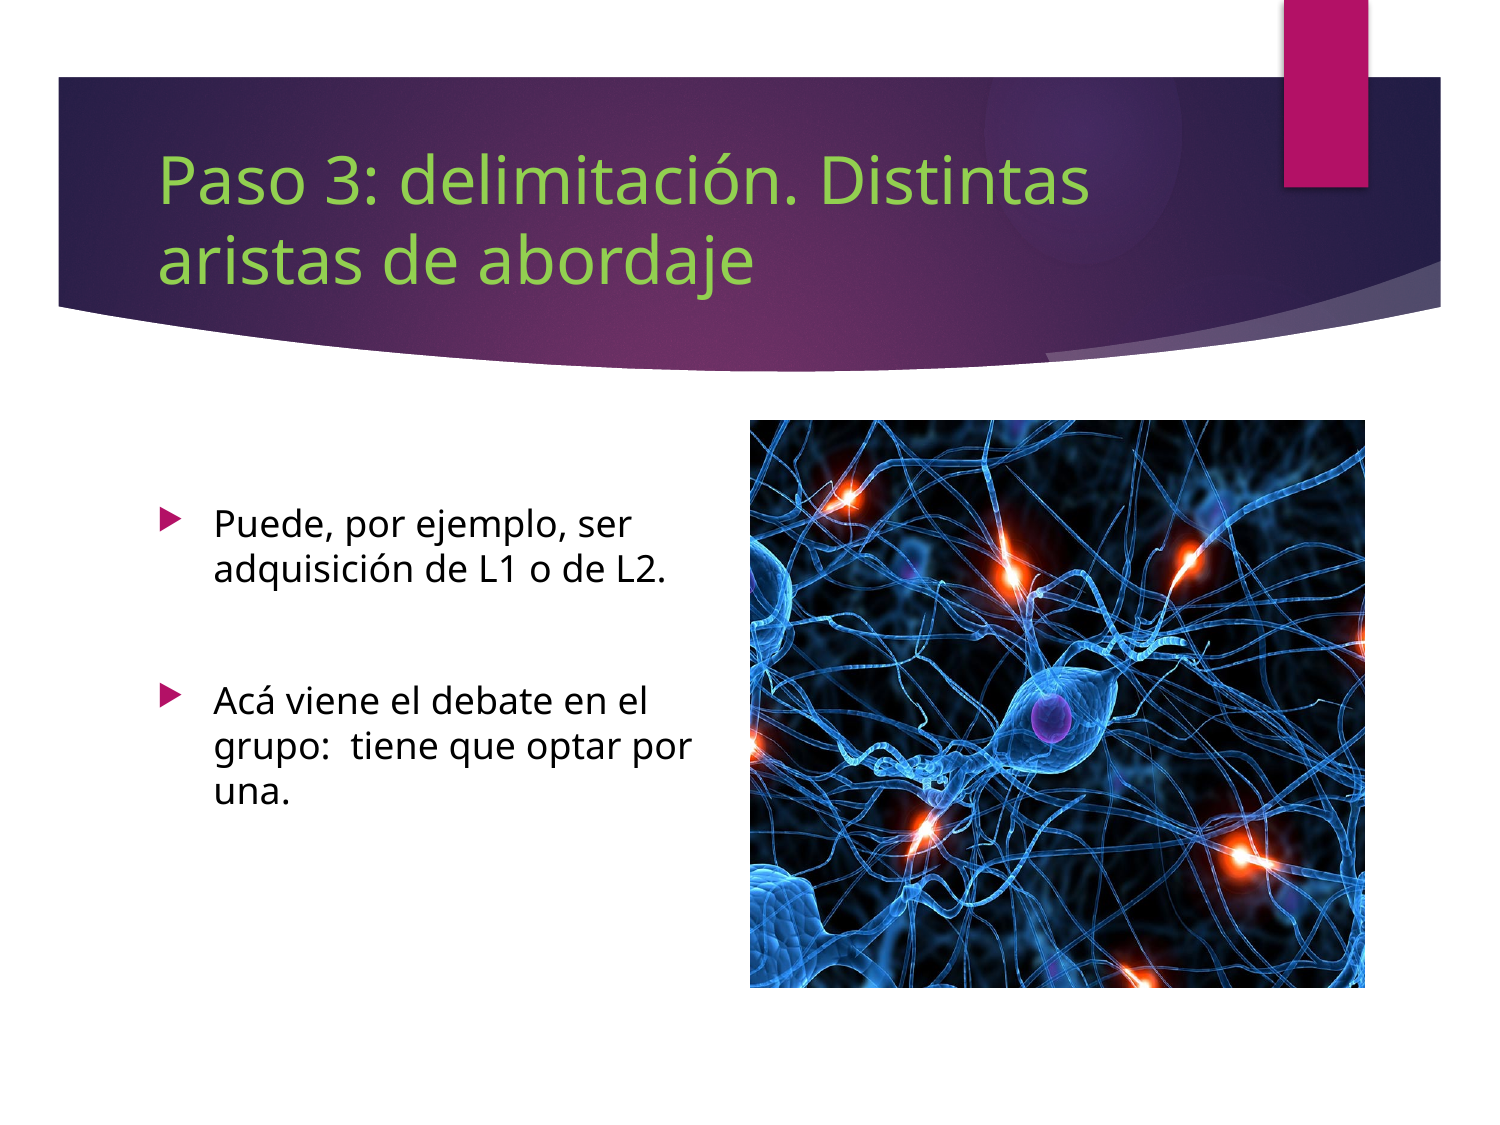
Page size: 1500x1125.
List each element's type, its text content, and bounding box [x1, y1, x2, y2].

title Paso 3: delimitación. Distintas aristas de abordaje [142, 159, 1221, 276]
picture [749, 420, 1365, 988]
list Puede, por ejemplo, ser adquisición de L1 o de L2. Acá viene el debate en el grupo: tiene que optar por una. [142, 427, 736, 988]
